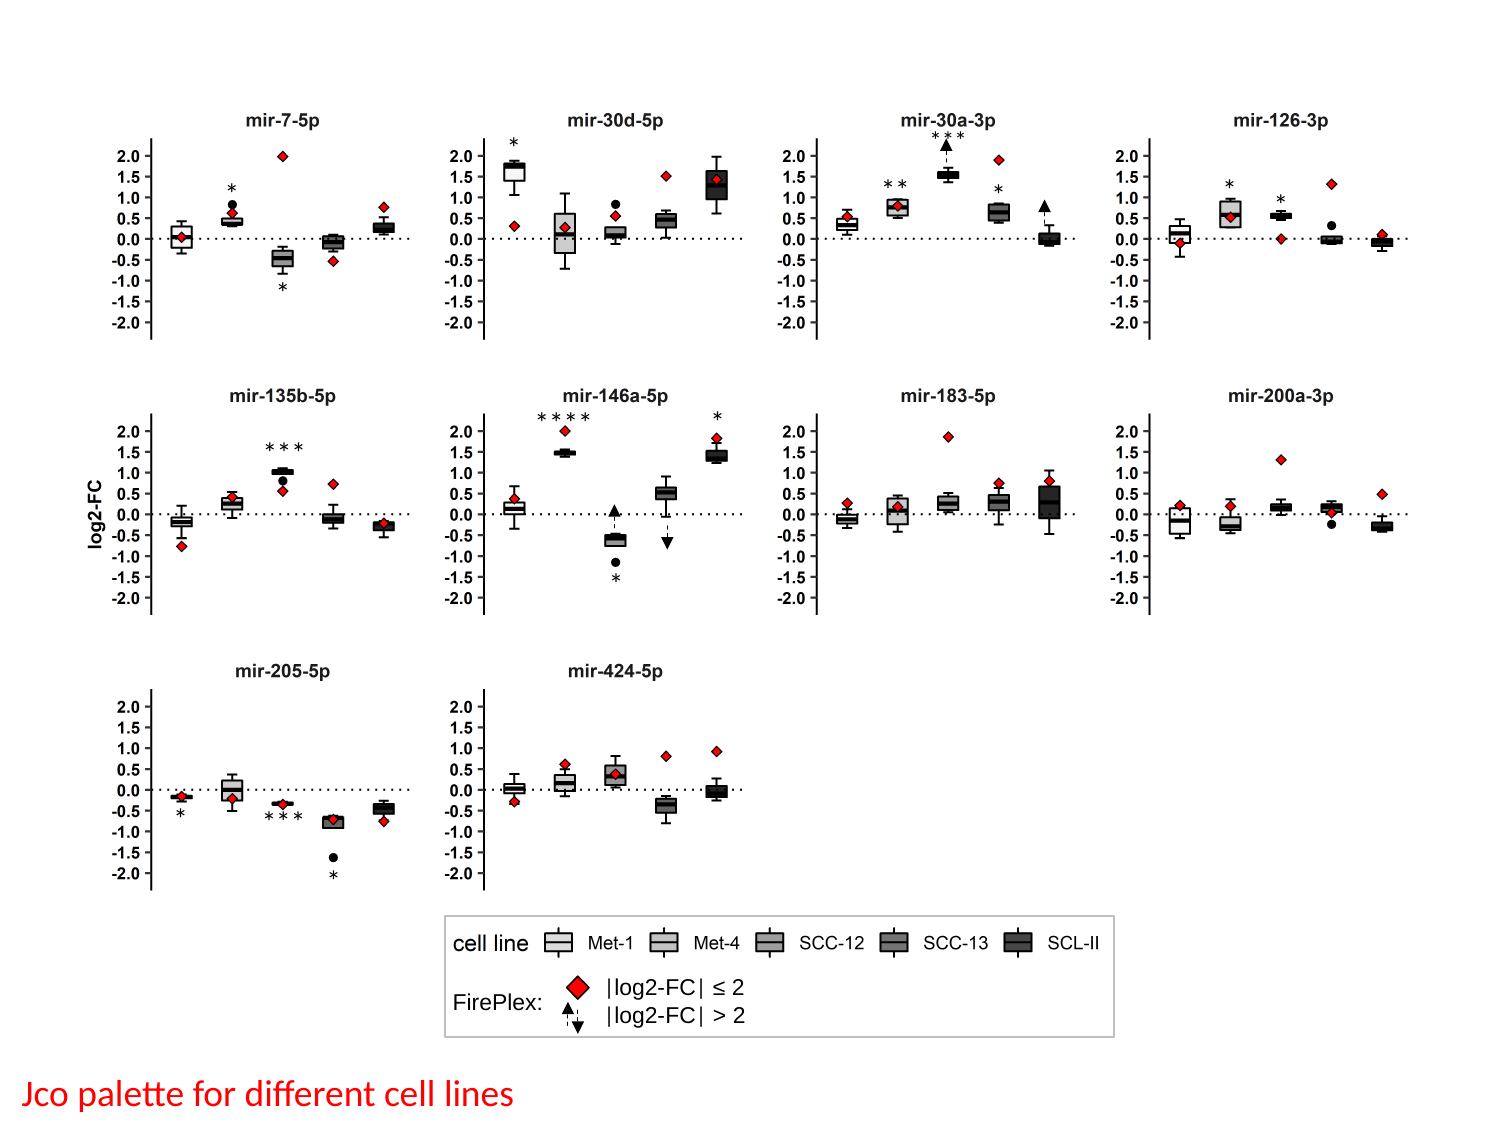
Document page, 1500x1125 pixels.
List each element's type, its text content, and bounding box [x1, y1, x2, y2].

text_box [74, 88, 1426, 1037]
text_box Jco palette for different cell lines [6, 1061, 605, 1121]
